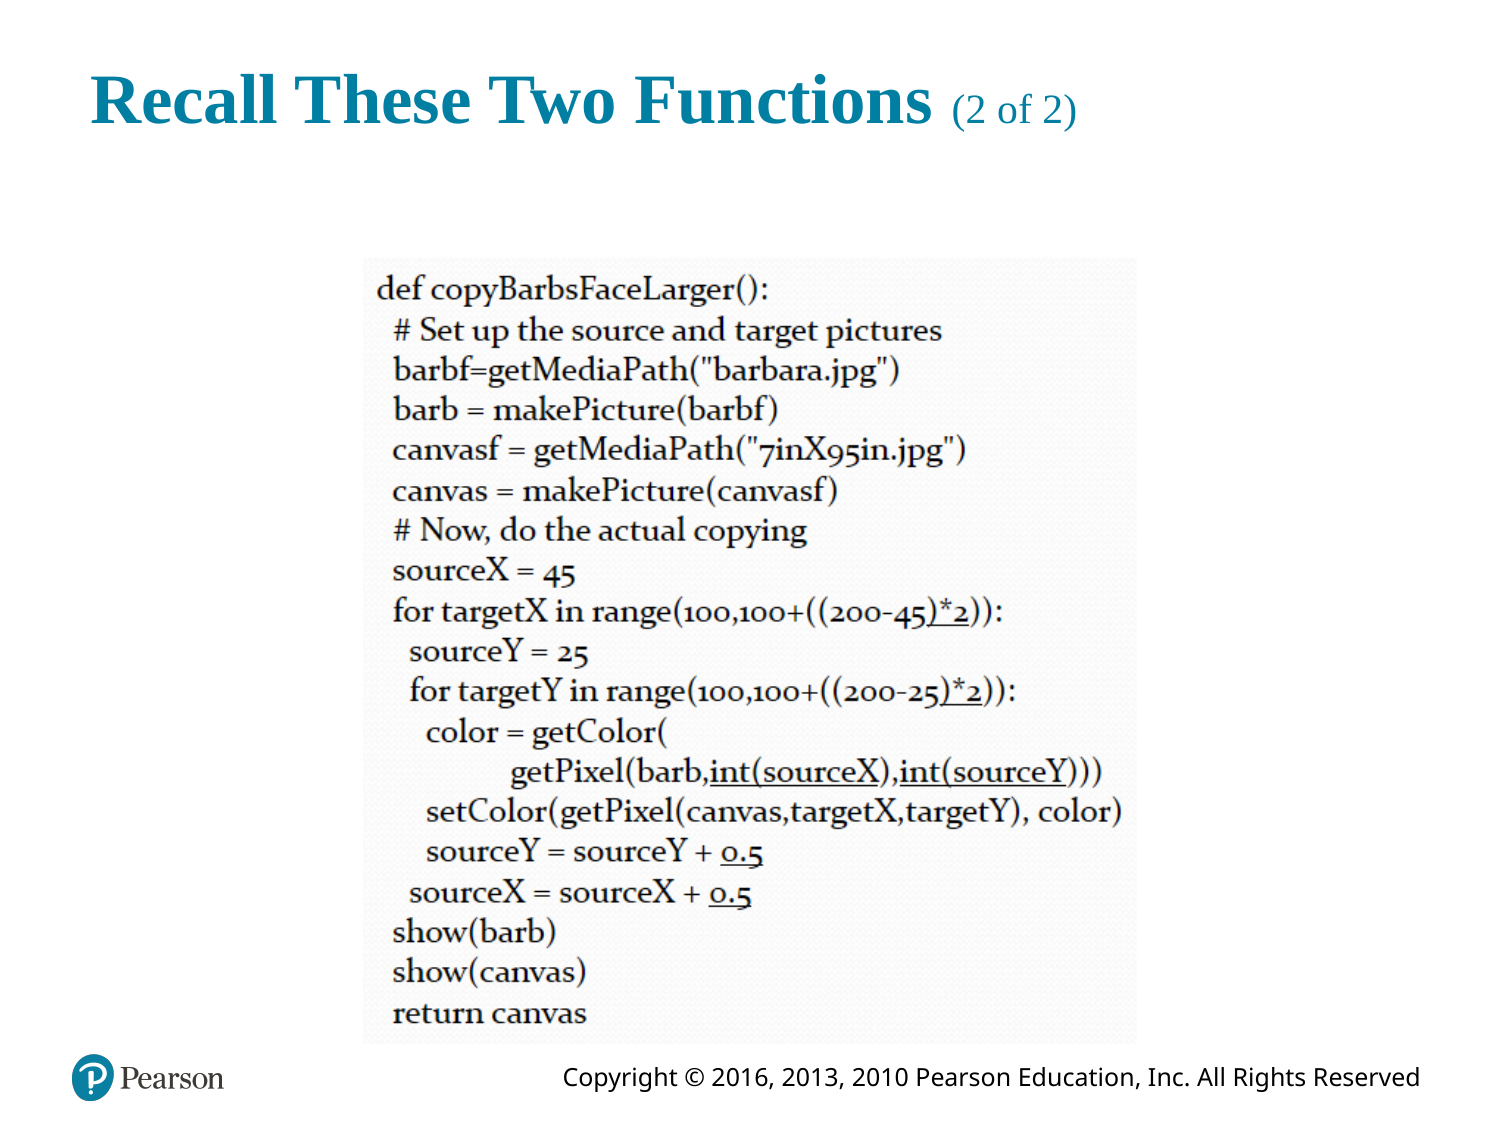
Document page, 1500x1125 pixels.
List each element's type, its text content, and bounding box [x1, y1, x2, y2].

picture [80, 1063, 106, 1088]
picture [72, 1054, 88, 1070]
picture [72, 1087, 83, 1101]
picture [362, 256, 1137, 1045]
picture [98, 1054, 224, 1101]
title Recall These Two Functions (2 of 2) [75, 37, 1425, 256]
